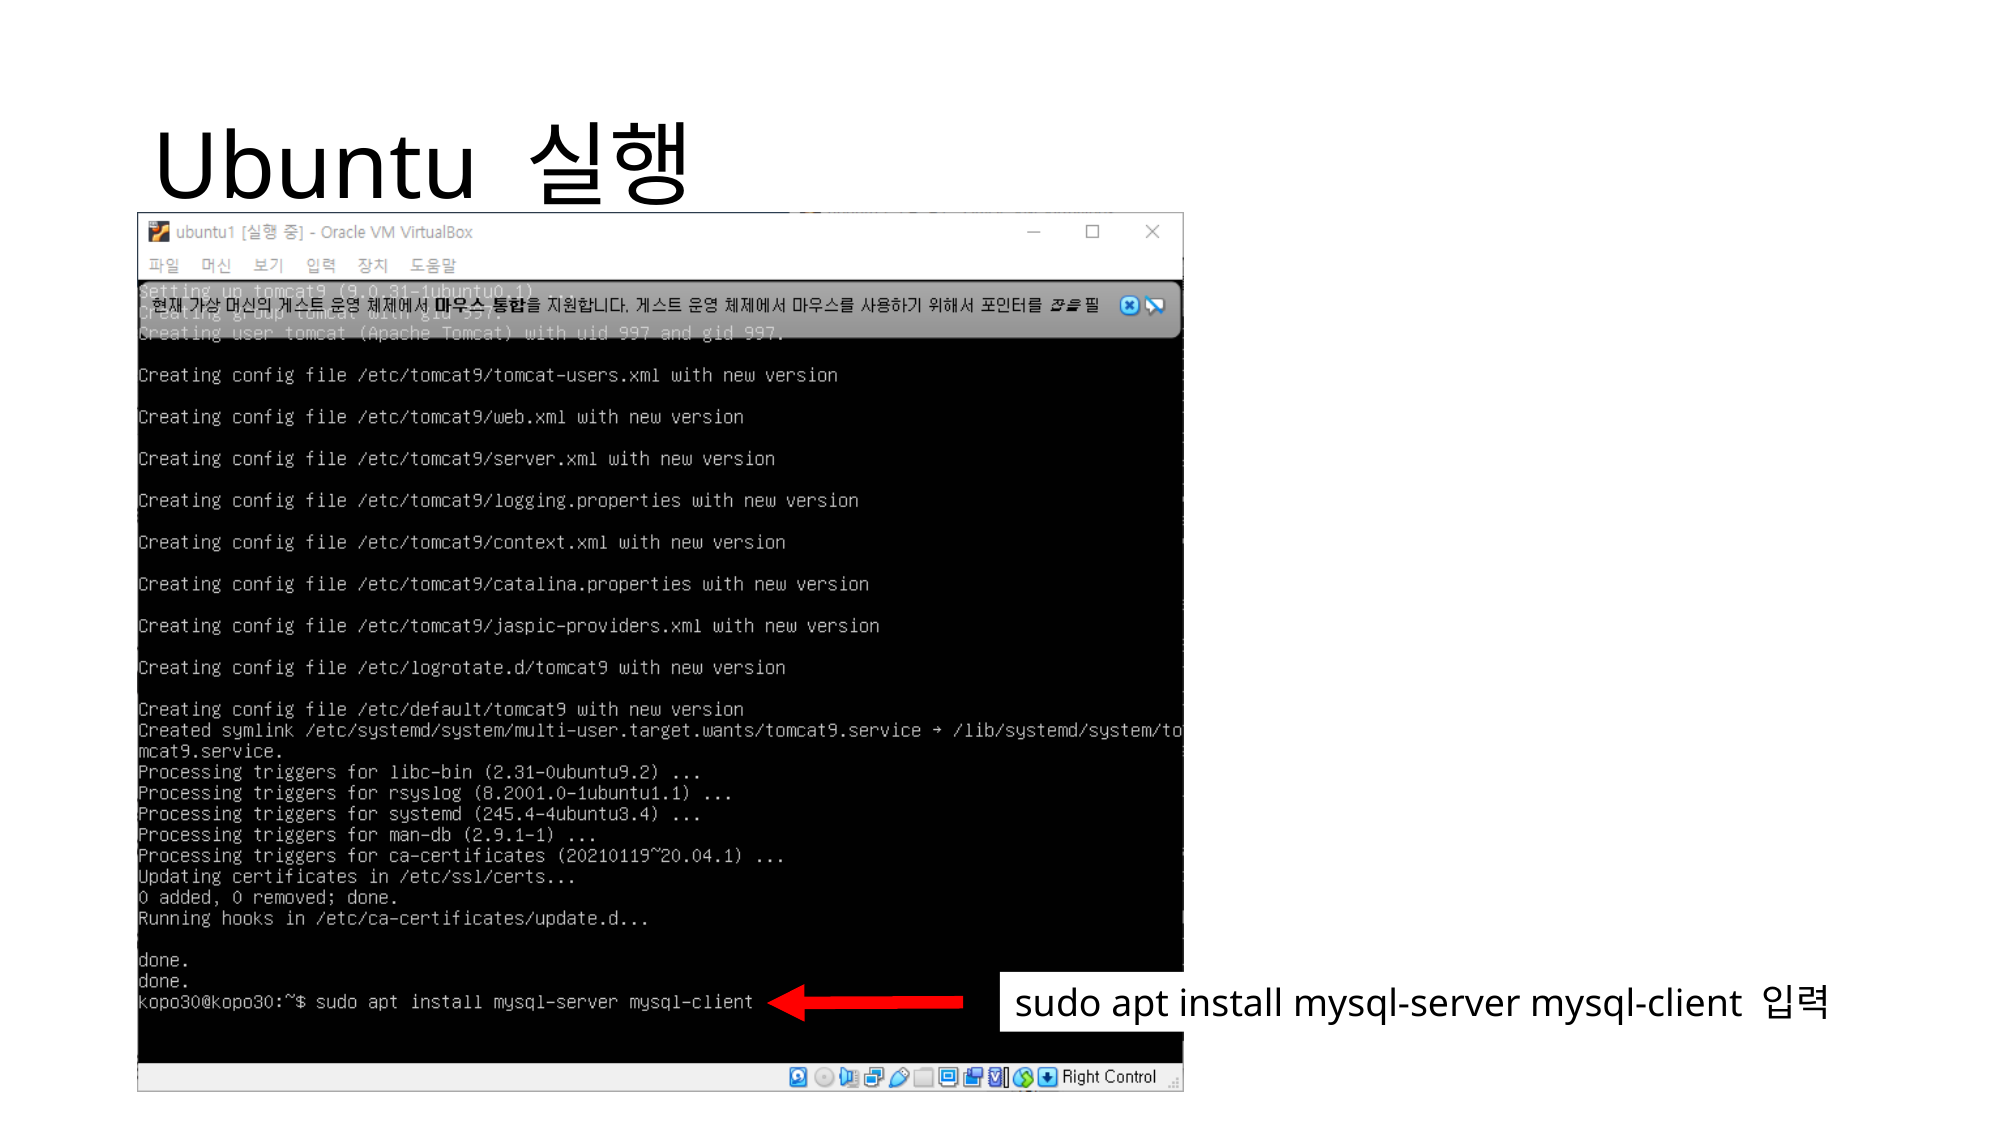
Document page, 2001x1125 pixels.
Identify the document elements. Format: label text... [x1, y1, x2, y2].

picture [137, 212, 1184, 1092]
title Ubuntu 실행 [137, 59, 1863, 278]
text_box sudo apt install mysql-server mysql-client 입력 [1184, 971, 1886, 1032]
